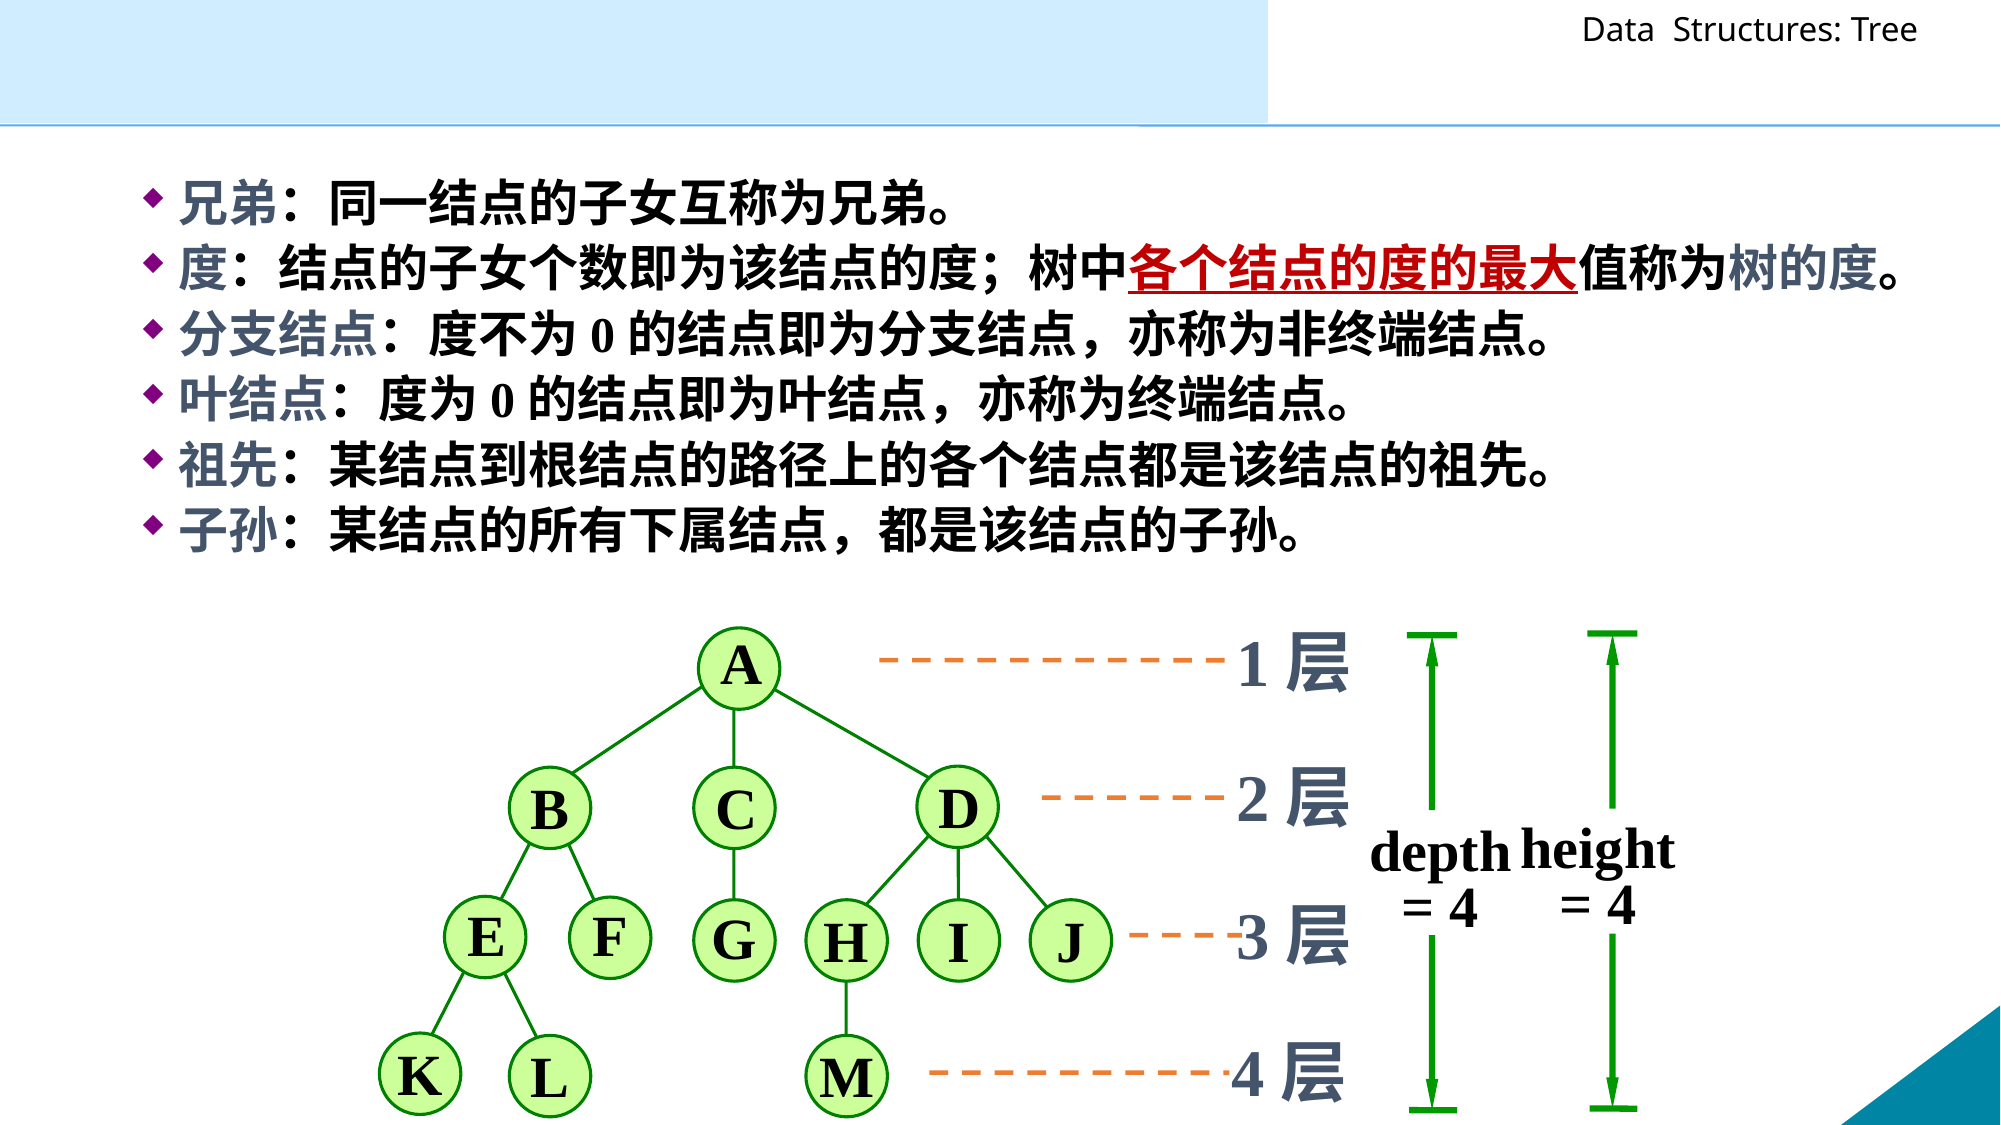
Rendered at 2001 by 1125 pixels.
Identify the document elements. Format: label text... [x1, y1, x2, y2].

list 兄弟：同一结点的子女互称为兄弟。 度：结点的子女个数即为该结点的度；树中各个结点的度的最大值称为树的度。 分支结点：度不为0的结点即为分支结点，亦称为非终端结点。 叶结点：度为0的结点即为叶结点，亦称为终端结点。 祖先：某结点到根结点的路径上的各个结点都是该结点的祖先。 子孙：某结点的所有下属结点，都是该结点的子孙。 [125, 160, 1922, 1083]
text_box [379, 612, 1692, 1118]
